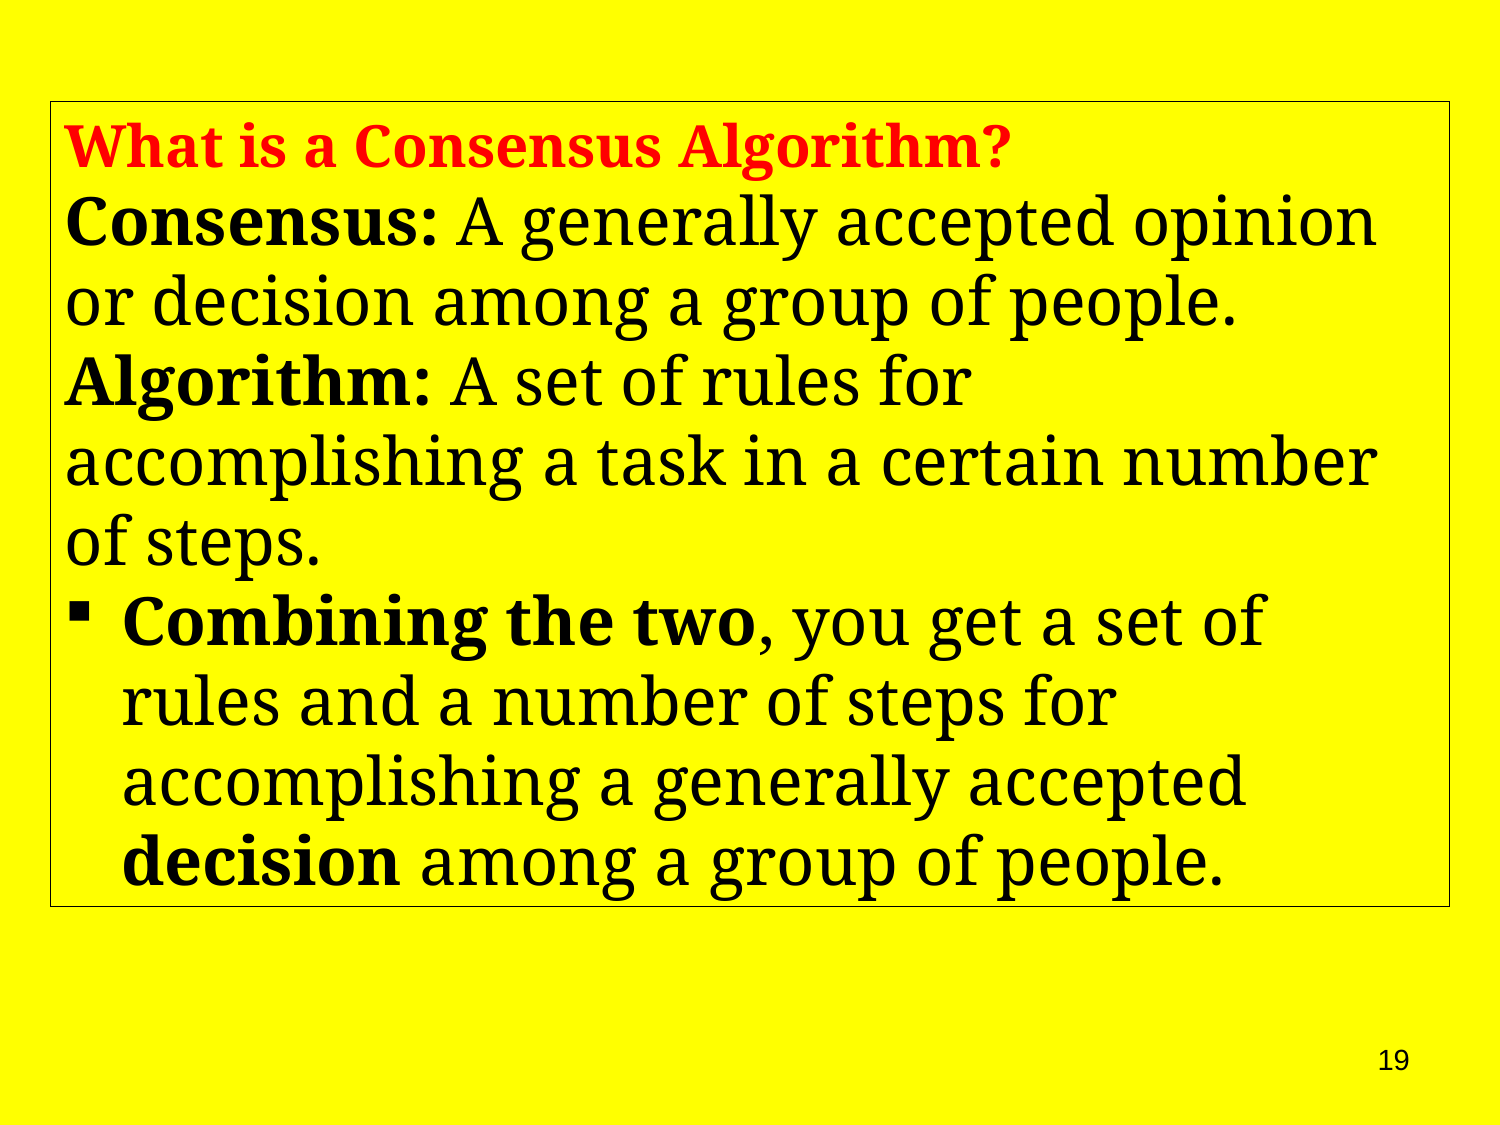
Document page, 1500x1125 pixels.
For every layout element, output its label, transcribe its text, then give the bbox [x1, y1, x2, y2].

slide_number 19 [1340, 1033, 1426, 1090]
text_box What is a Consensus Algorithm? Consensus: A generally accepted opinion or decision among a group of people. Algorithm: A set of rules for accomplishing a task in a certain number of steps. Combining the two, you get a set of rules and a number of steps for accomplishing a generally accepted decision among a group of people. [50, 101, 1450, 907]
